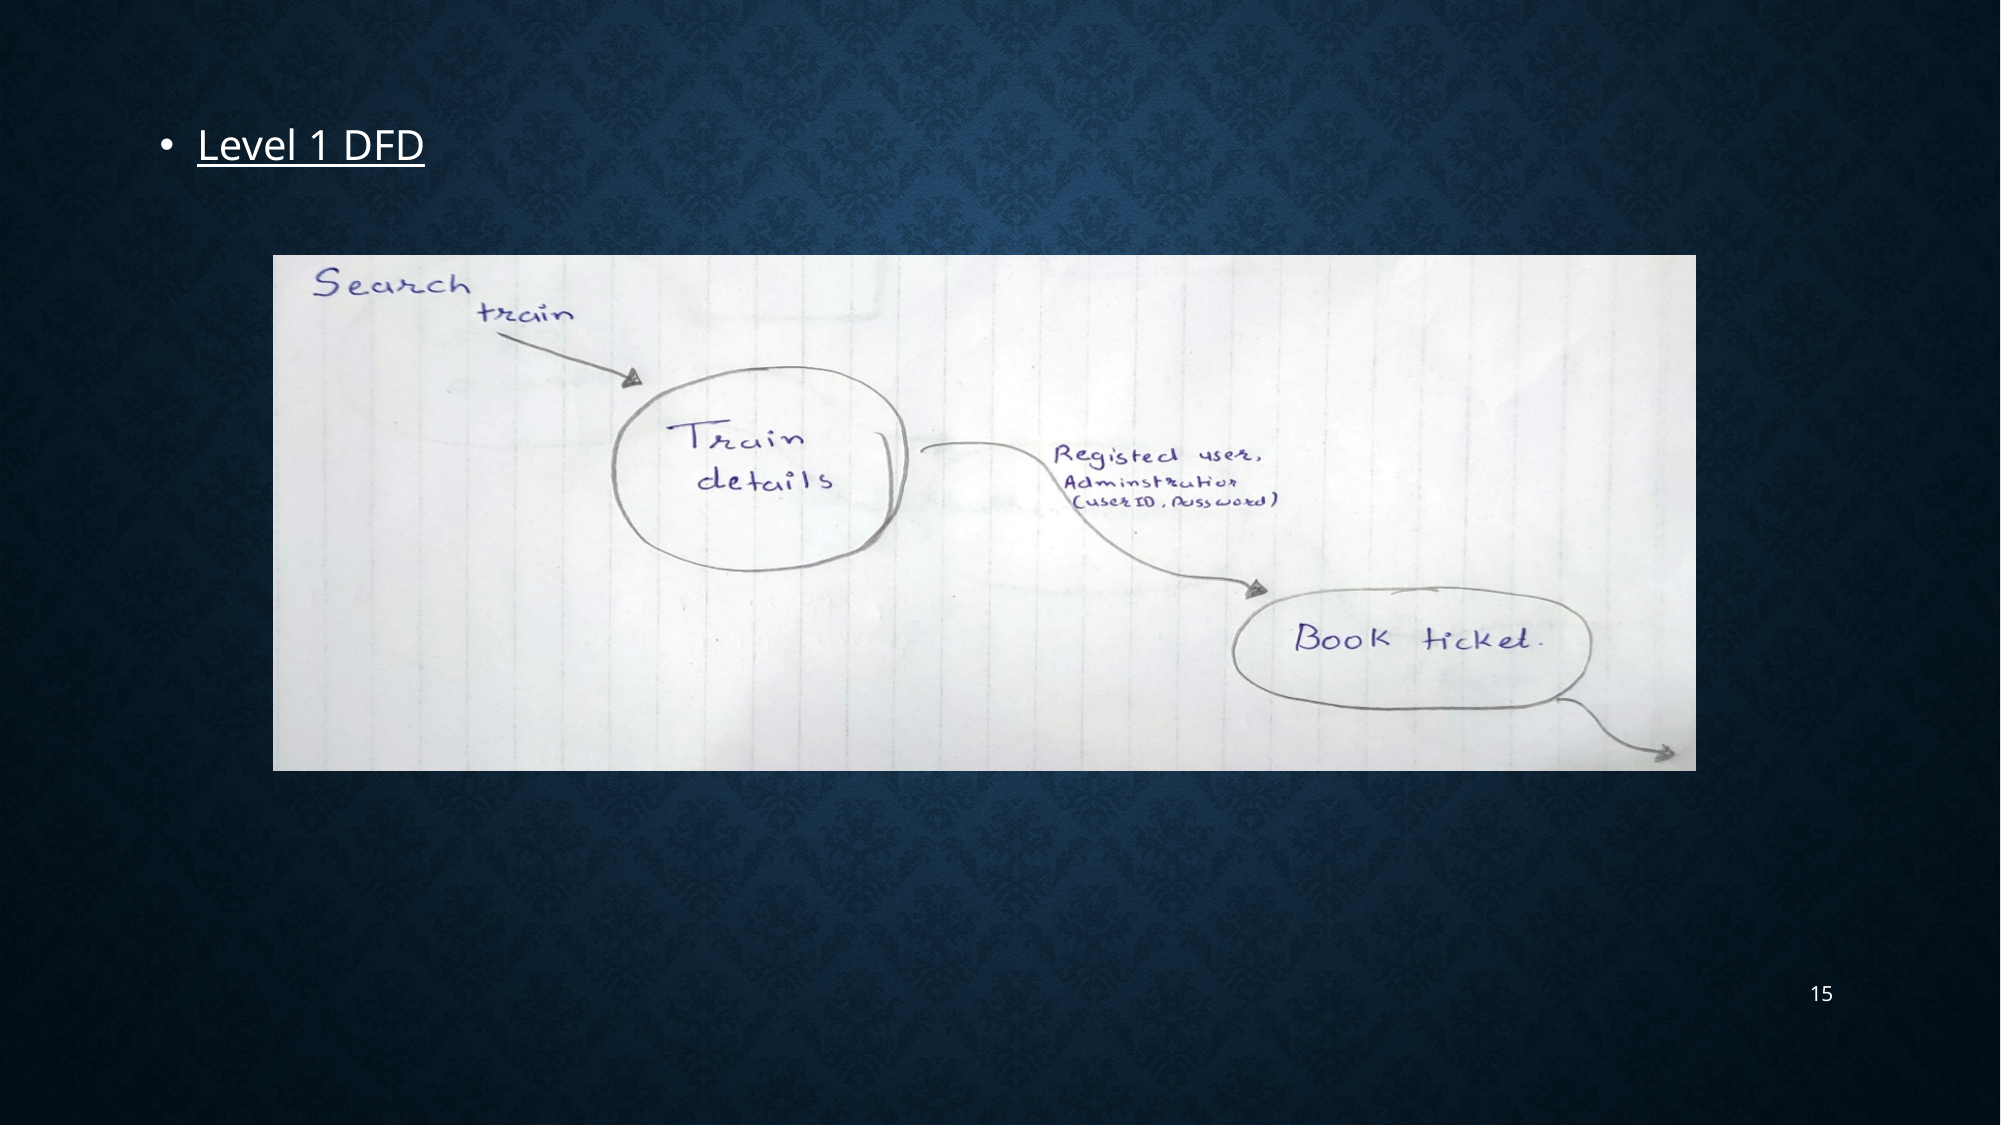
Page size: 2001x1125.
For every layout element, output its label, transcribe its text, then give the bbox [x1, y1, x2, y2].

picture [272, 255, 1697, 771]
list Level 1 DFD [144, 101, 1843, 708]
slide_number 15 [1724, 965, 1849, 1025]
